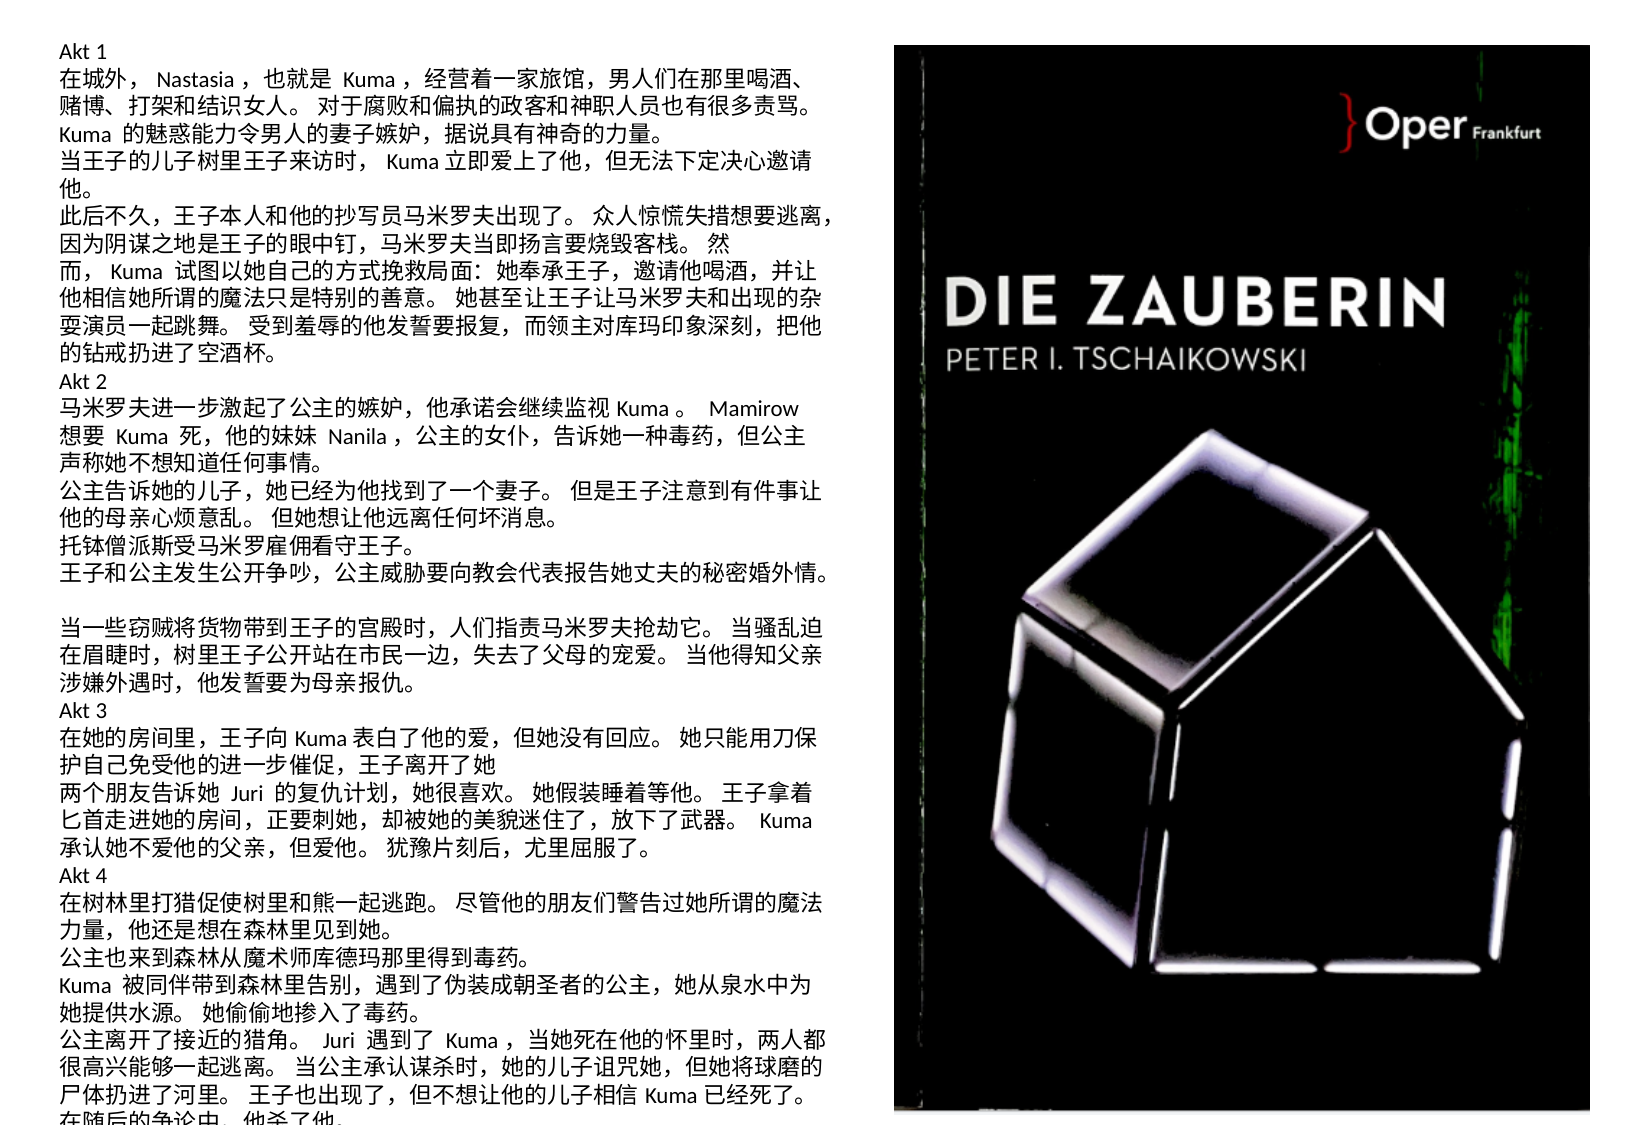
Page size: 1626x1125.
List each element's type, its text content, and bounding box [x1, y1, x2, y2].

picture [894, 45, 1590, 1115]
text_box Akt 1 在城外，Nastasia，也就是 Kuma，经营着一家旅馆，男人们在那里喝酒、赌博、打架和结识女人。 对于腐败和偏执的政客和神职人员也有很多责骂。 Kuma 的魅惑能力令男人的妻子嫉妒，据说具有神奇的力量。 当王子的儿子树里王子来访时，Kuma立即爱上了他，但无法下定决心邀请他。 此后不久，王子本人和他的抄写员马米罗夫出现了。 众人惊慌失措想要逃离，因为阴谋之地是王子的眼中钉，马米罗夫当即扬言要烧毁客栈。 然而，Kuma 试图以她自己的方式挽救局面：她奉承王子，邀请他喝酒，并让他相信她所谓的魔法只是特别的善意。 她甚至让王子让马米罗夫和出现的杂耍演员一起跳舞。 受到羞辱的他发誓要报复，而领主对库玛印象深刻，把他的钻戒扔进了空酒杯。 Akt 2 马米罗夫进一步激起了公主的嫉妒，他承诺会继续监视Kuma。 Mamirow 想要 Kuma 死，他的妹妹 Nanila，公主的女仆，告诉她一种毒药，但公主声称她不想知道任何事情。 公主告诉她的儿子，她已经为他找到了一个妻子。 但是王子注意到有件事让他的母亲心烦意乱。 但她想让他远离任何坏消息。 托钵僧派斯受马米罗雇佣看守王子。 王子和公主发生公开争吵，公主威胁要向教会代表报告她丈夫的秘密婚外情。 当一些窃贼将货物带到王子的宫殿时，人们指责马米罗夫抢劫它。 当骚乱迫在眉睫时，树里王子公开站在市民一边，失去了父母的宠爱。 当他得知父亲涉嫌外遇时，他发誓要为母亲报仇。 Akt 3 在她的房间里，王子向Kuma表白了他的爱，但她没有回应。 她只能用刀保护自己免受他的进一步催促，王子离开了她 两个朋友告诉她 Juri 的复仇计划，她很喜欢。 她假装睡着等他。 王子拿着匕首走进她的房间，正要刺她，却被她的美貌迷住了，放下了武器。 Kuma 承认她不爱他的父亲，但爱他。 犹豫片刻后，尤里屈服了。 Akt 4 在树林里打猎促使树里和熊一起逃跑。 尽管他的朋友们警告过她所谓的魔法力量，他还是想在森林里见到她。 公主也来到森林从魔术师库德玛那里得到毒药。 Kuma 被同伴带到森林里告别，遇到了伪装成朝圣者的公主，她从泉水中为她提供水源。 她偷偷地掺入了毒药。 公主离开了接近的猎角。 Juri 遇到了 Kuma，当她死在他的怀里时，两人都很高兴能够一起逃离。 当公主承认谋杀时，她的儿子诅咒她，但她将球磨的尸体扔进了河里。 王子也出现了，但不想让他的儿子相信Kuma已经死了。 在随后的争论中，他杀了他。 王子意识到自己的所作所为为时已晚，并屈服于疯狂。 [44, 29, 842, 1125]
